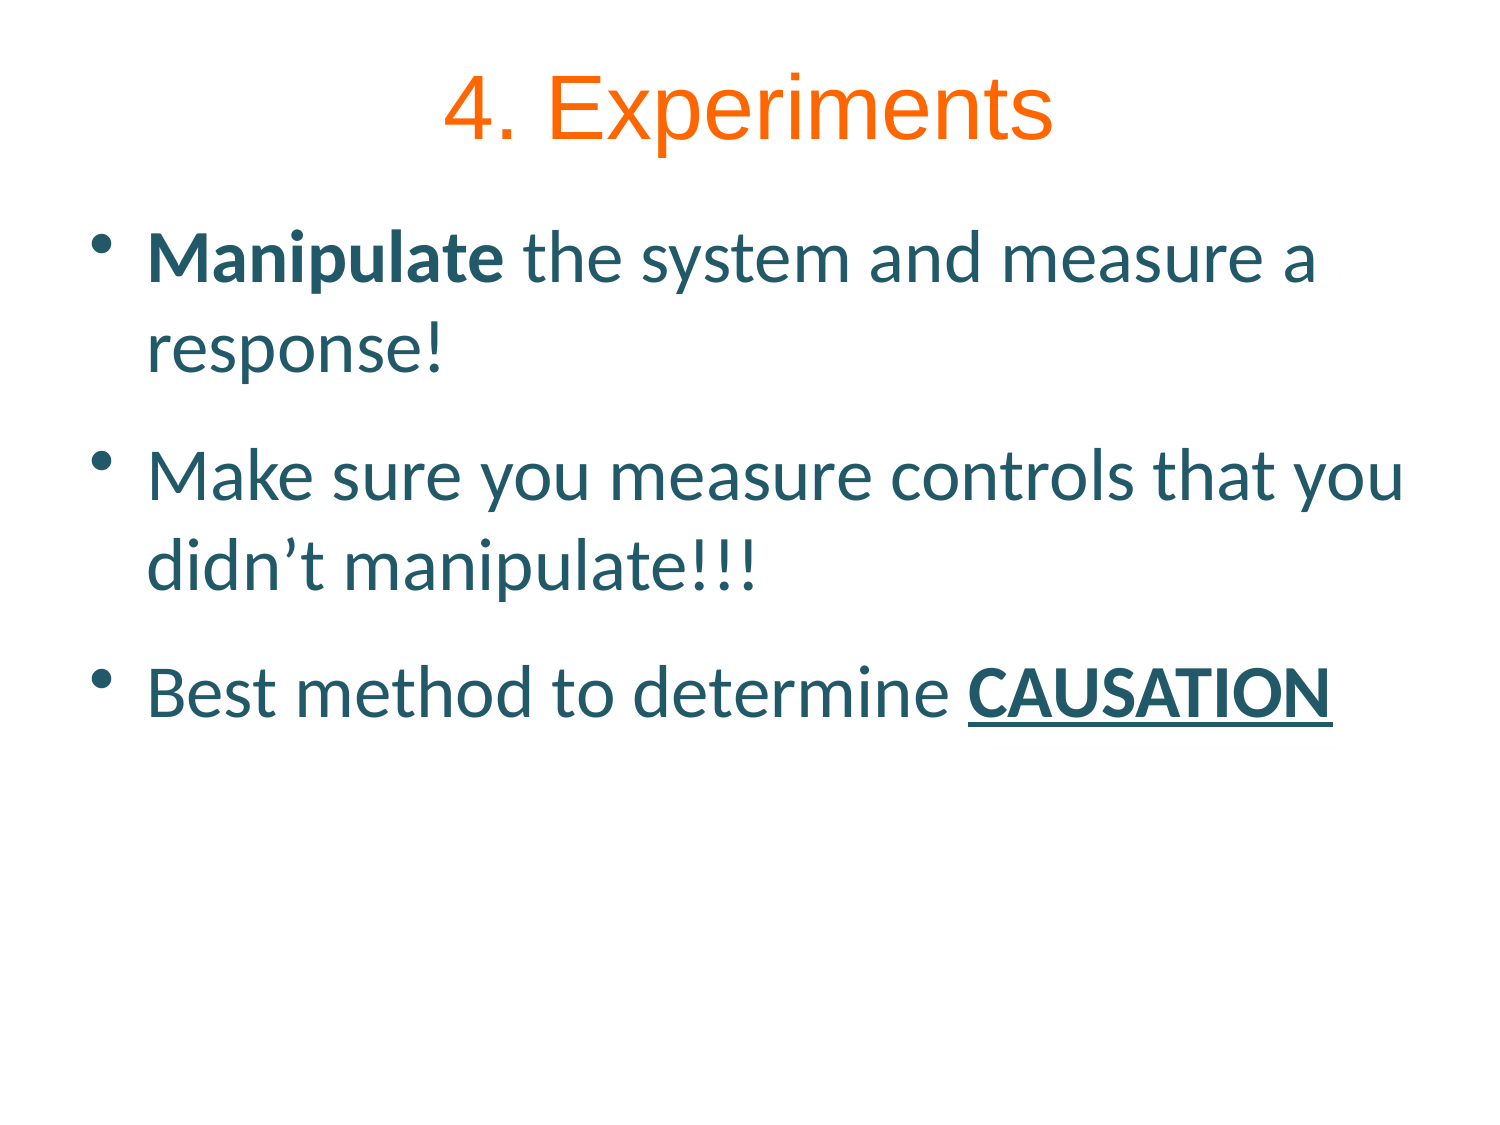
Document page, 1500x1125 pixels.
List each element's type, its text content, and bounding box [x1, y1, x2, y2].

text_box Manipulate the system and measure a response! Make sure you measure controls that you didn’t manipulate!!! Best method to determine CAUSATION [74, 200, 1432, 1025]
text_box 4. Experiments [0, 8, 1500, 197]
